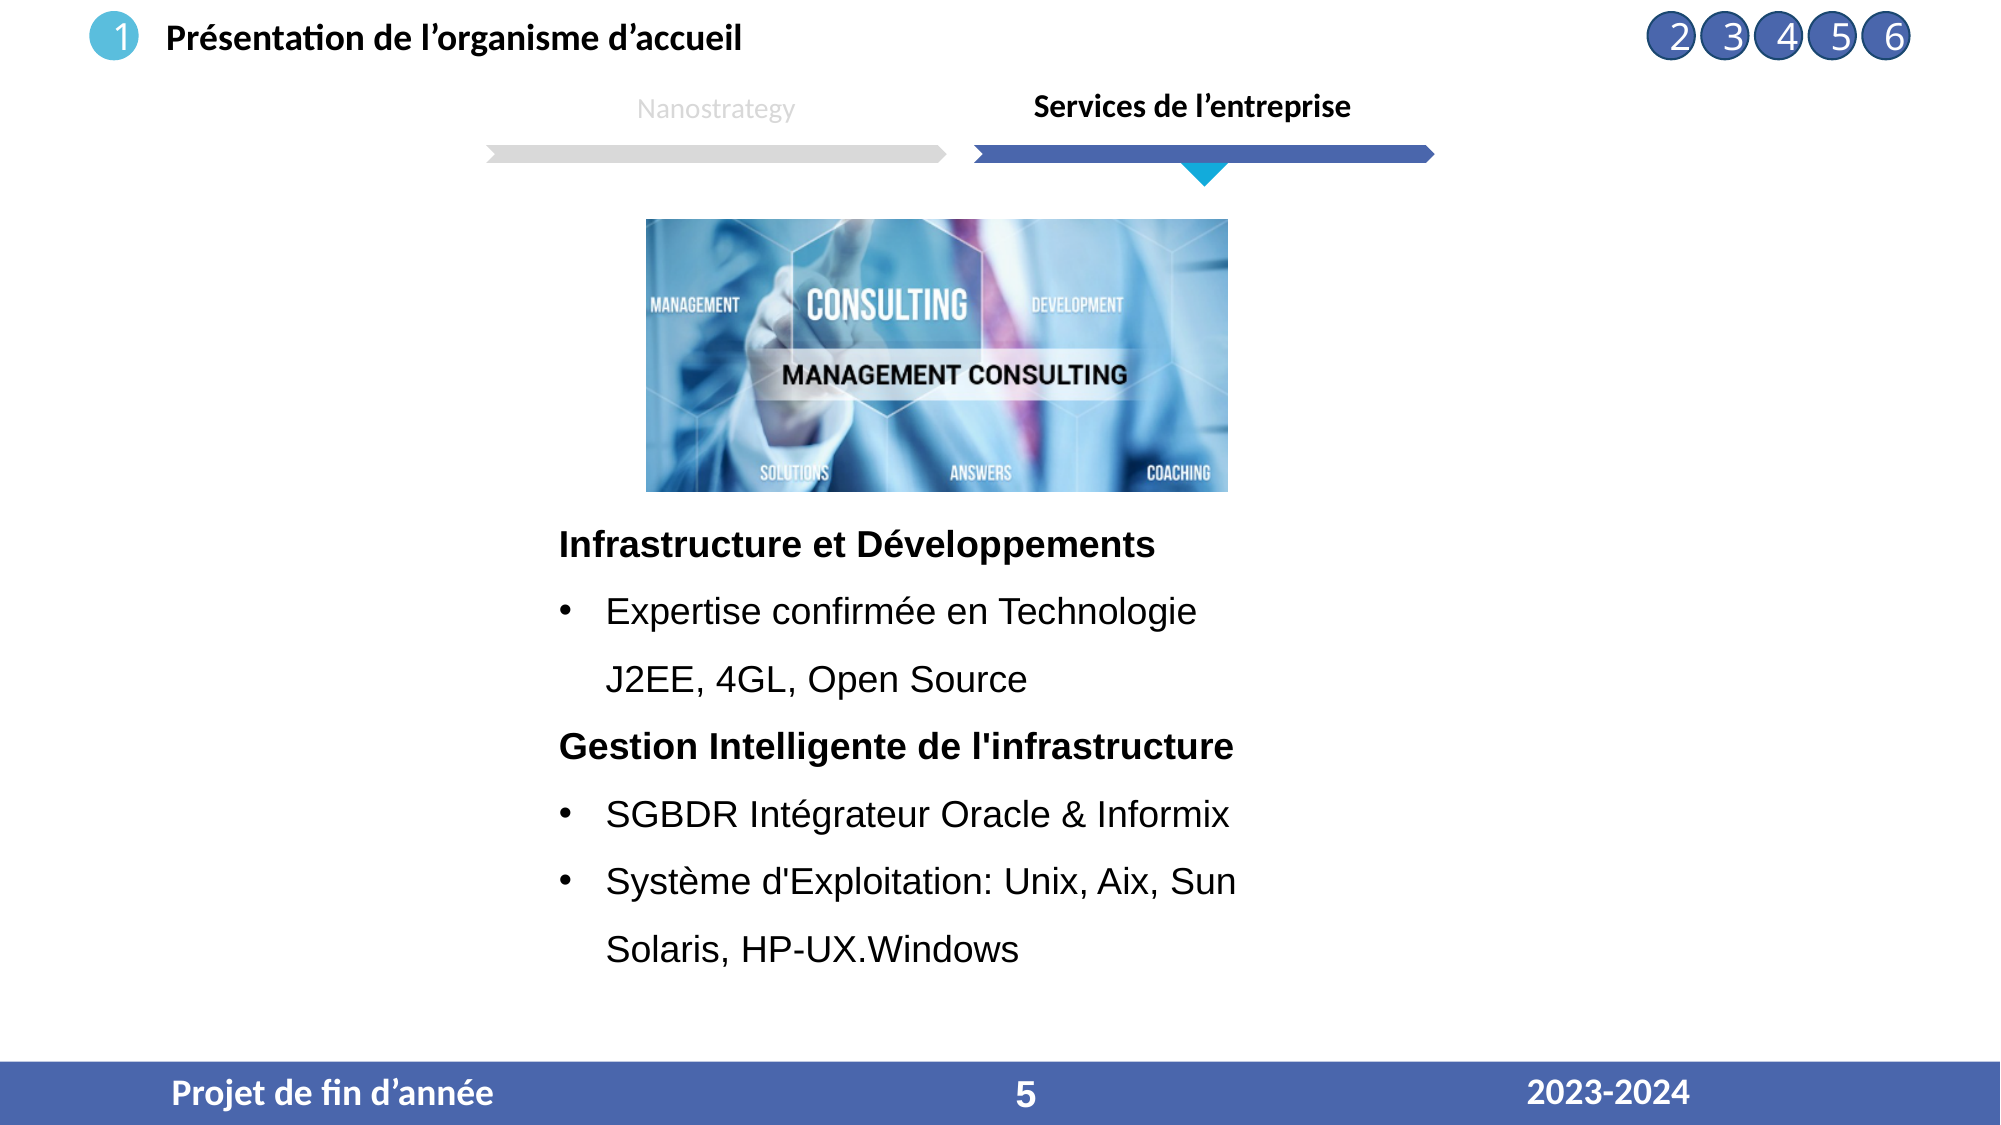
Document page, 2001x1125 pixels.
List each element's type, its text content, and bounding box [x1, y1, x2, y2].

text_box [974, 145, 1435, 163]
text_box 6 [1862, 12, 1910, 60]
text_box [486, 145, 947, 163]
text_box 2 [1647, 12, 1695, 60]
text_box [1312, 1061, 2000, 1125]
text_box Nanostrategy [523, 81, 909, 132]
text_box 5 [1808, 12, 1856, 60]
text_box 1 [90, 12, 138, 60]
picture [645, 218, 1228, 492]
text_box Projet de fin d’année [163, 1067, 543, 1113]
text_box Services de l’entreprise [962, 76, 1424, 132]
text_box [0, 1061, 543, 1125]
text_box 4 [1754, 12, 1803, 60]
text_box Présentation de l’organisme d’accueil [151, 5, 976, 66]
text_box [1180, 162, 1229, 187]
text_box 2023-2024 [1518, 1066, 1837, 1112]
text_box 3 [1701, 12, 1749, 60]
text_box Infrastructure et Développements Expertise confirmée en Technologie J2EE, 4GL, Open Source Gestion Intelligente de l'infrastructure SGBDR Intégrateur Oracle & Informix Système d'Exploitation: Unix, Aix, Sun Solaris, HP-UX.Windows [543, 489, 1312, 1125]
